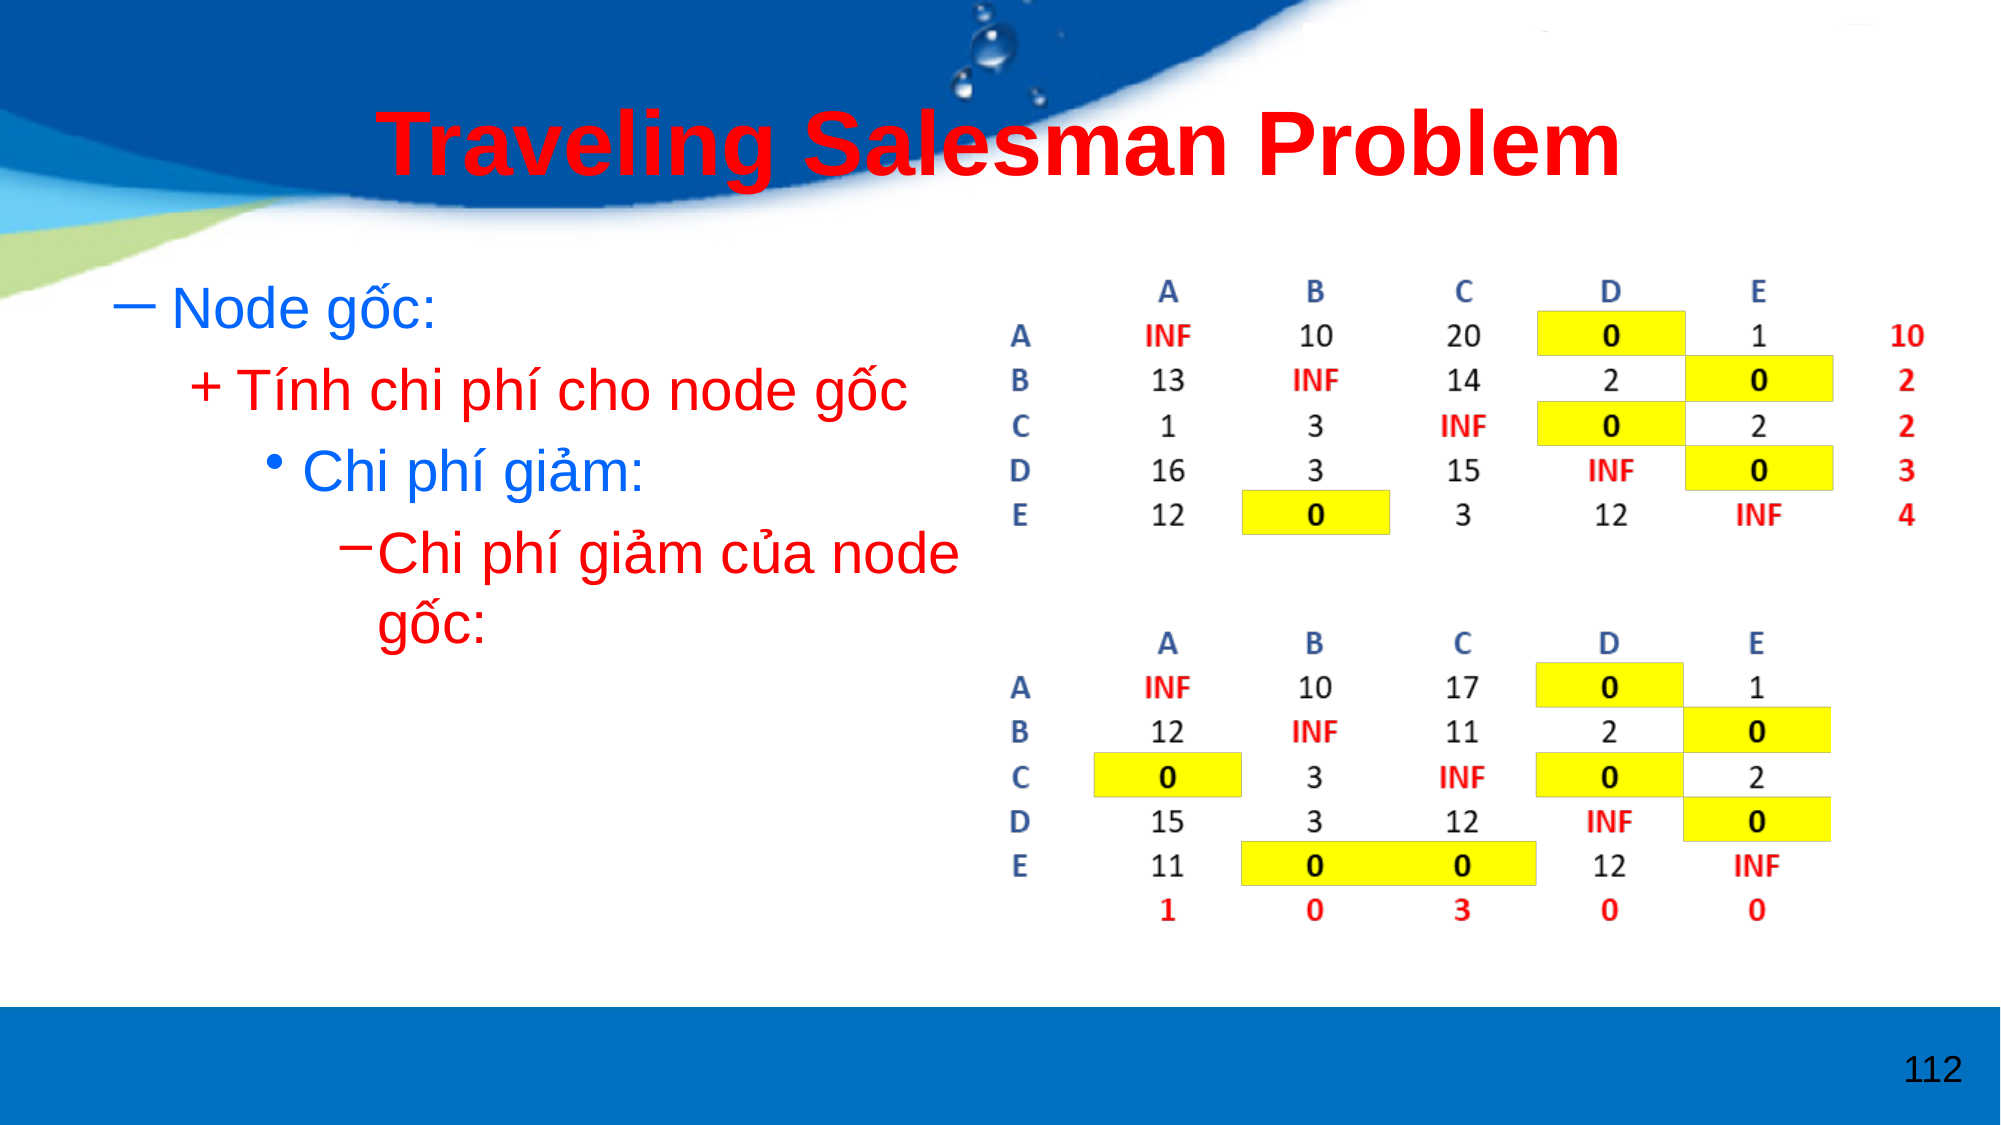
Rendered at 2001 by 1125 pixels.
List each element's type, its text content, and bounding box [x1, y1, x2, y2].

picture [0, 0, 2001, 1125]
title Traveling Salesman Problem [99, 45, 1900, 233]
